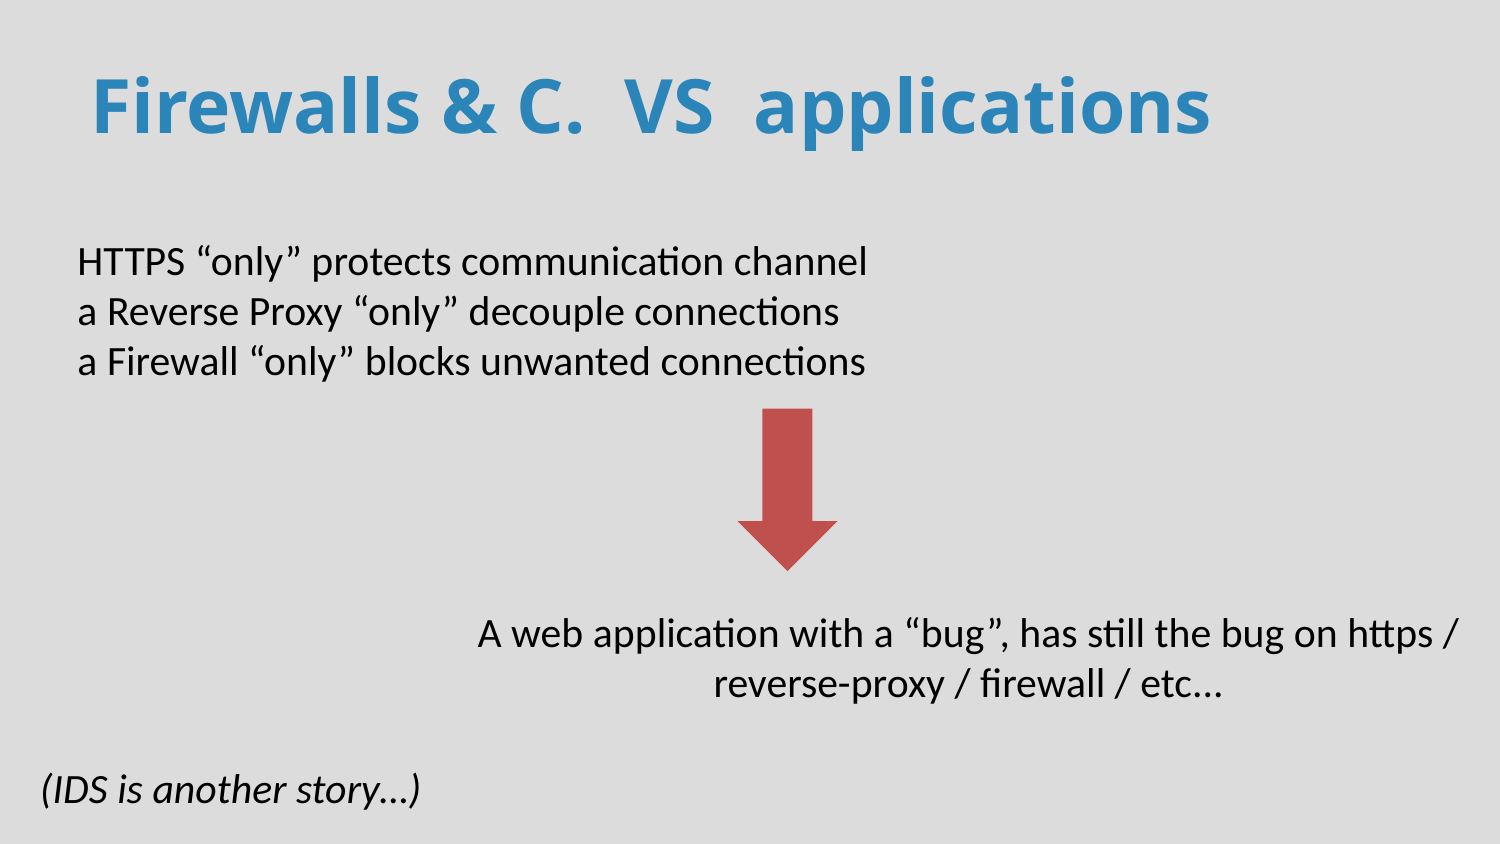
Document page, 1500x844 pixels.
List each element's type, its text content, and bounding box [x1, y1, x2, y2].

text_box [737, 408, 838, 572]
text_box HTTPS “only” protects communication channel a Reverse Proxy “only” decouple connections a Firewall “only” blocks unwanted connections [62, 218, 1400, 532]
title Firewalls & C. VS applications [75, 33, 1500, 175]
text_box A web application with a “bug”, has still the bug on https / reverse-proxy / firewall / etc... [437, 590, 1500, 766]
text_box (IDS is another story…) [24, 724, 800, 844]
